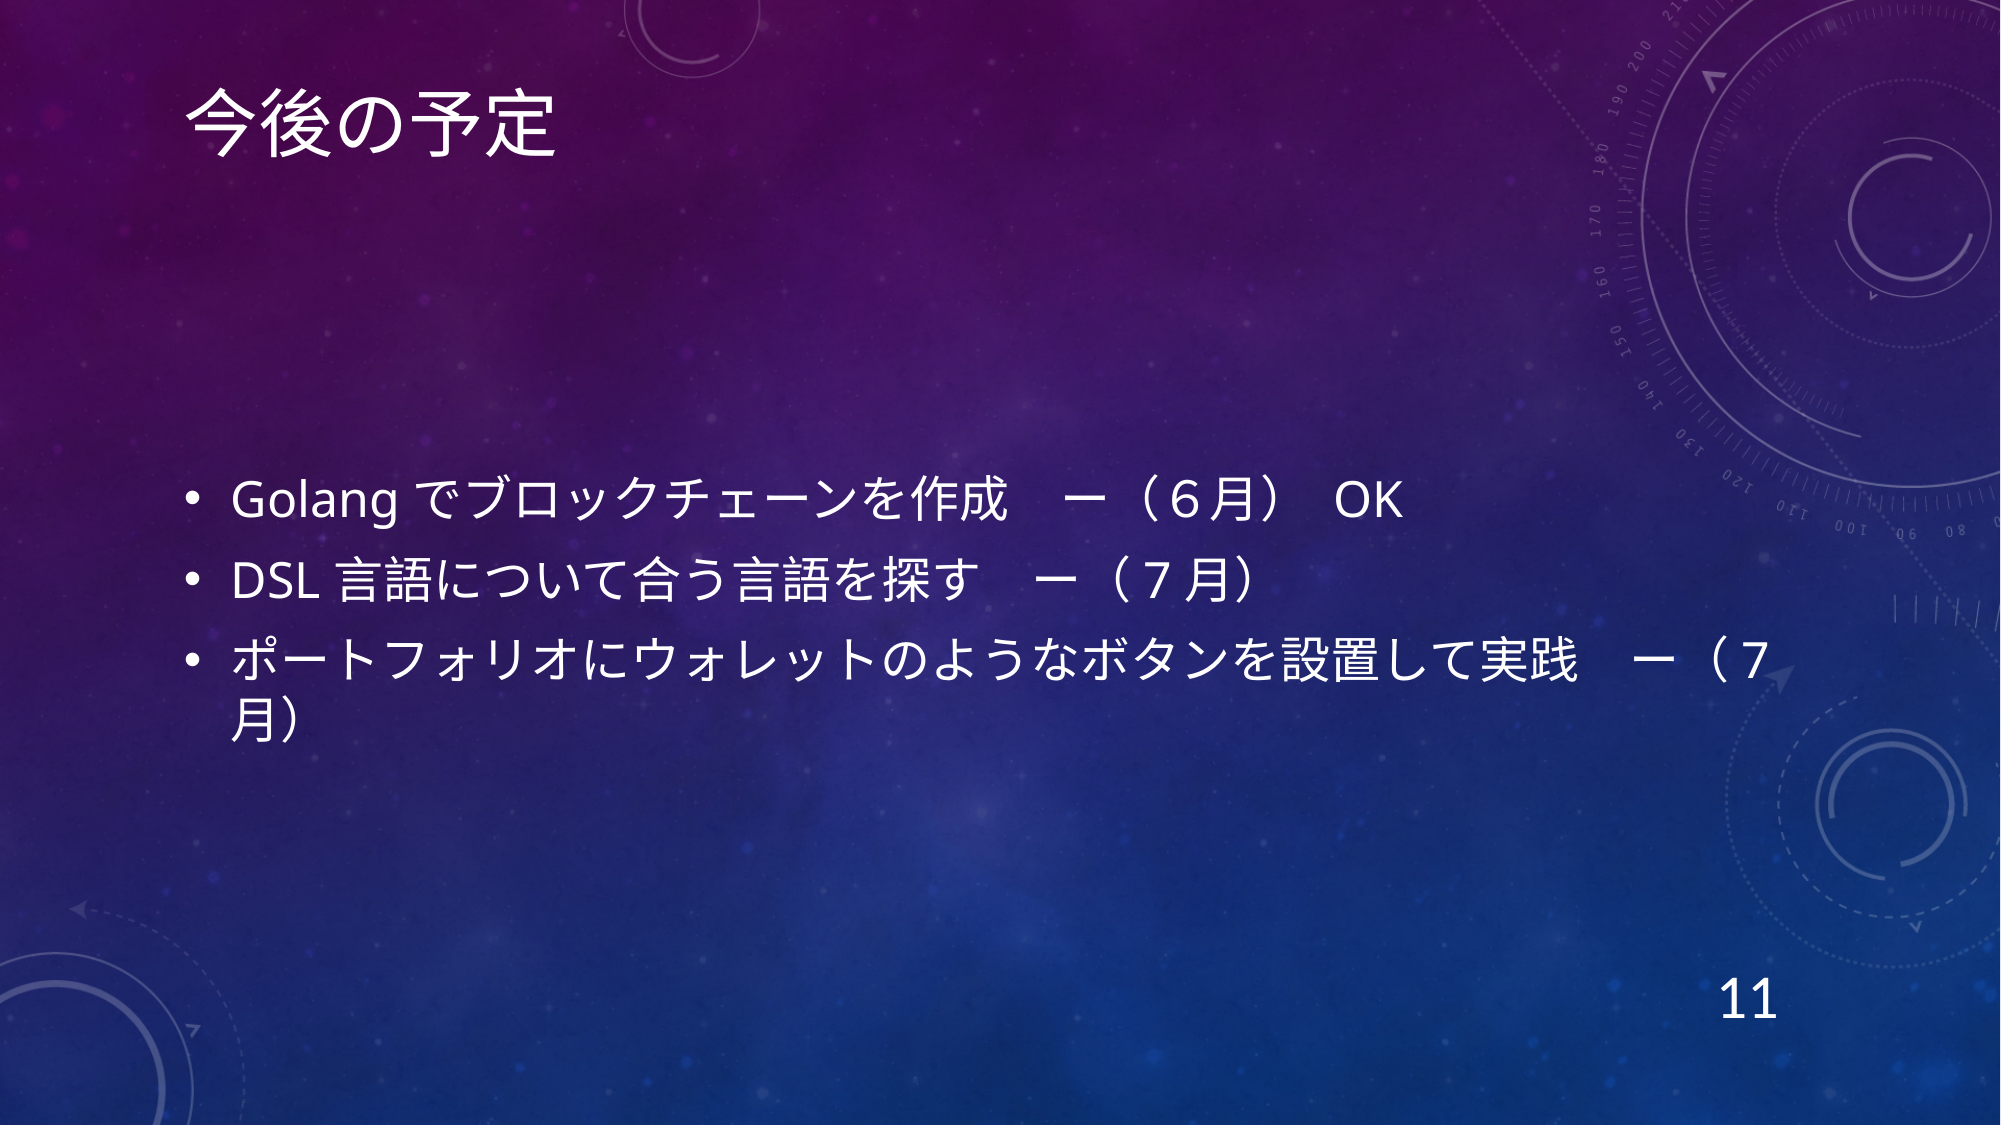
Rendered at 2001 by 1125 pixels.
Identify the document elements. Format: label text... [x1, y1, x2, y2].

picture [0, 0, 2001, 1125]
title 今後の予定 [169, 1, 1831, 241]
slide_number 11 [1684, 963, 1794, 1025]
list Golangでブロックチェーンを作成 ー（６月） OK DSL言語について合う言語を探す ー（7月） ポートフォリオにウォレットのようなボタンを設置して実践 ー（7月） [169, 253, 1831, 963]
